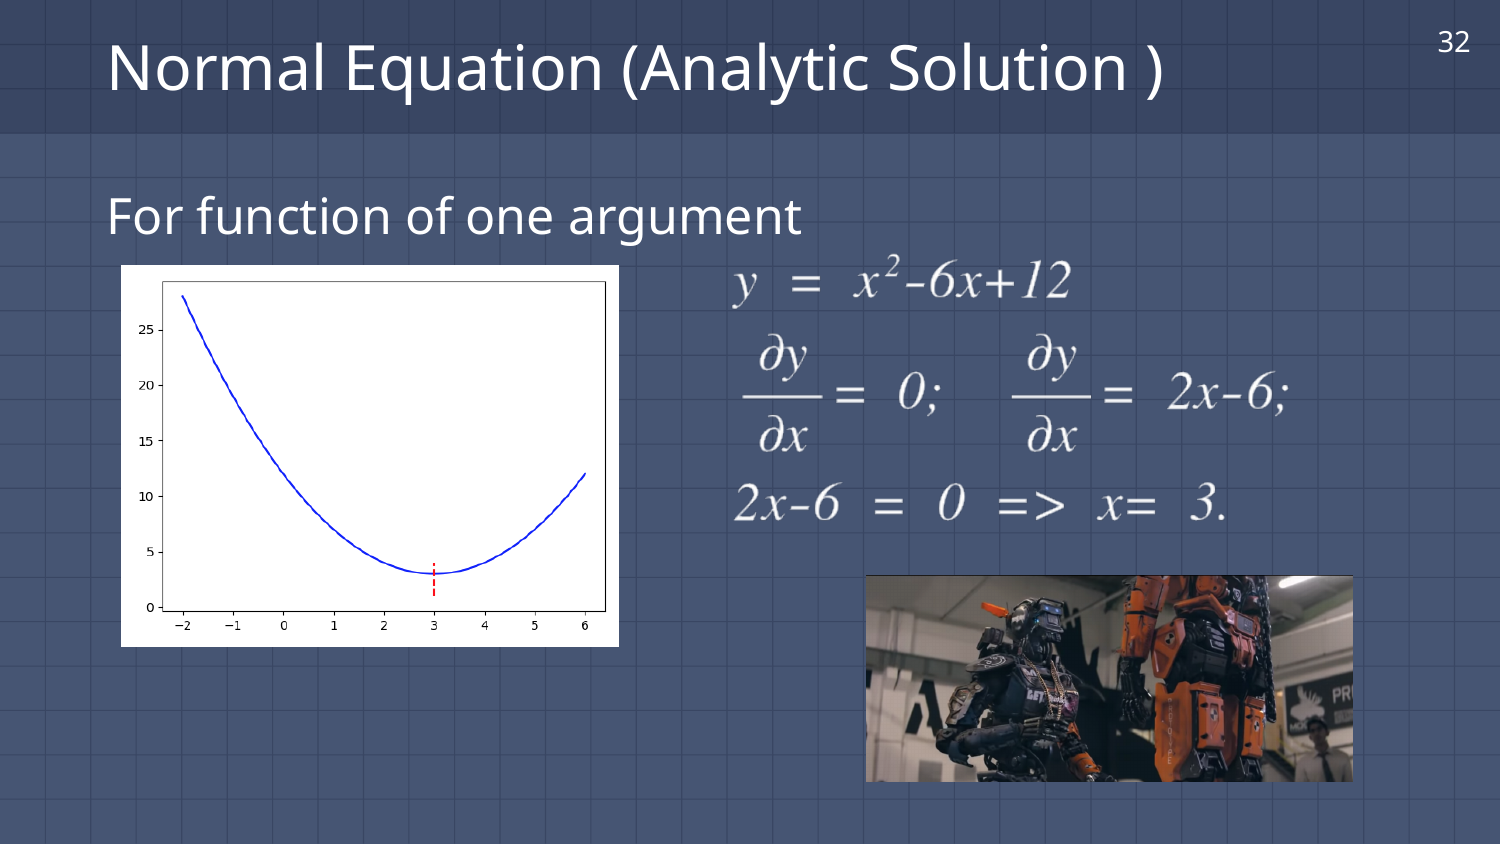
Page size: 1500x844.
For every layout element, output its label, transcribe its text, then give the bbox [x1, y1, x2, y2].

list For function of one argument [91, 139, 842, 244]
picture [724, 245, 1331, 543]
slide_number ‹#› [1408, 0, 1500, 88]
picture [866, 575, 1353, 782]
picture [121, 265, 619, 647]
title Normal Equation (Analytic Solution ) [91, 0, 1353, 118]
